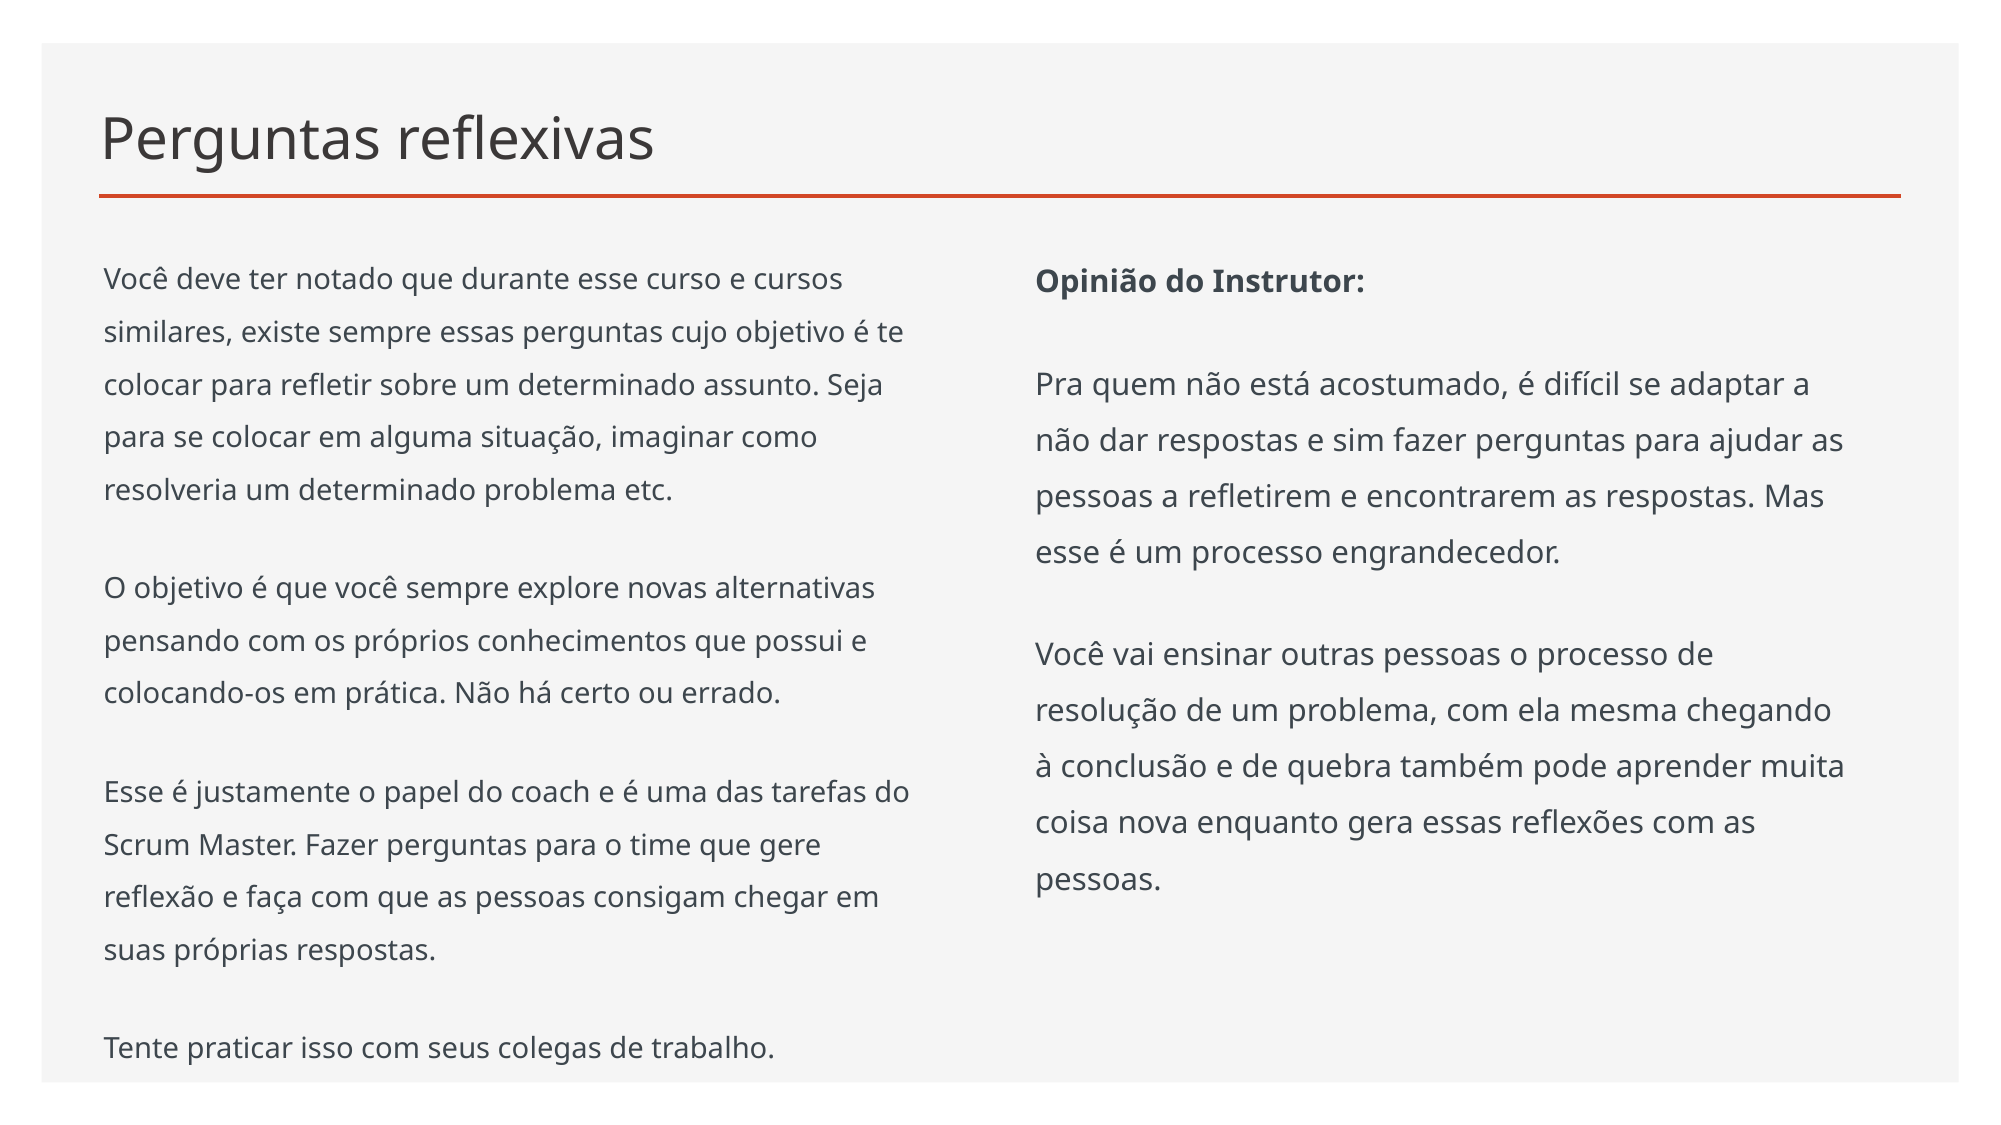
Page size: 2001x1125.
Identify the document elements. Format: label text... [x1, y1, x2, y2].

text_box Opinião do Instrutor: Pra quem não está acostumado, é difícil se adaptar a não dar respostas e sim fazer perguntas para ajudar as pessoas a refletirem e encontrarem as respostas. Mas esse é um processo engrandecedor. Você vai ensinar outras pessoas o processo de resolução de um problema, com ela mesma chegando à conclusão e de quebra também pode aprender muita coisa nova enquanto gera essas reflexões com as pessoas. [1020, 235, 1873, 1092]
title Perguntas reflexivas [85, 73, 1214, 179]
list Você deve ter notado que durante esse curso e cursos similares, existe sempre essas perguntas cujo objetivo é te colocar para refletir sobre um determinado assunto. Seja para se colocar em alguma situação, imaginar como resolveria um determinado problema etc. O objetivo é que você sempre explore novas alternativas pensando com os próprios conhecimentos que possui e colocando-os em prática. Não há certo ou errado. Esse é justamente o papel do coach e é uma das tarefas do Scrum Master. Fazer perguntas para o time que gere reflexão e faça com que as pessoas consigam chegar em suas próprias respostas. Tente praticar isso com seus colegas de trabalho. [88, 235, 942, 1092]
